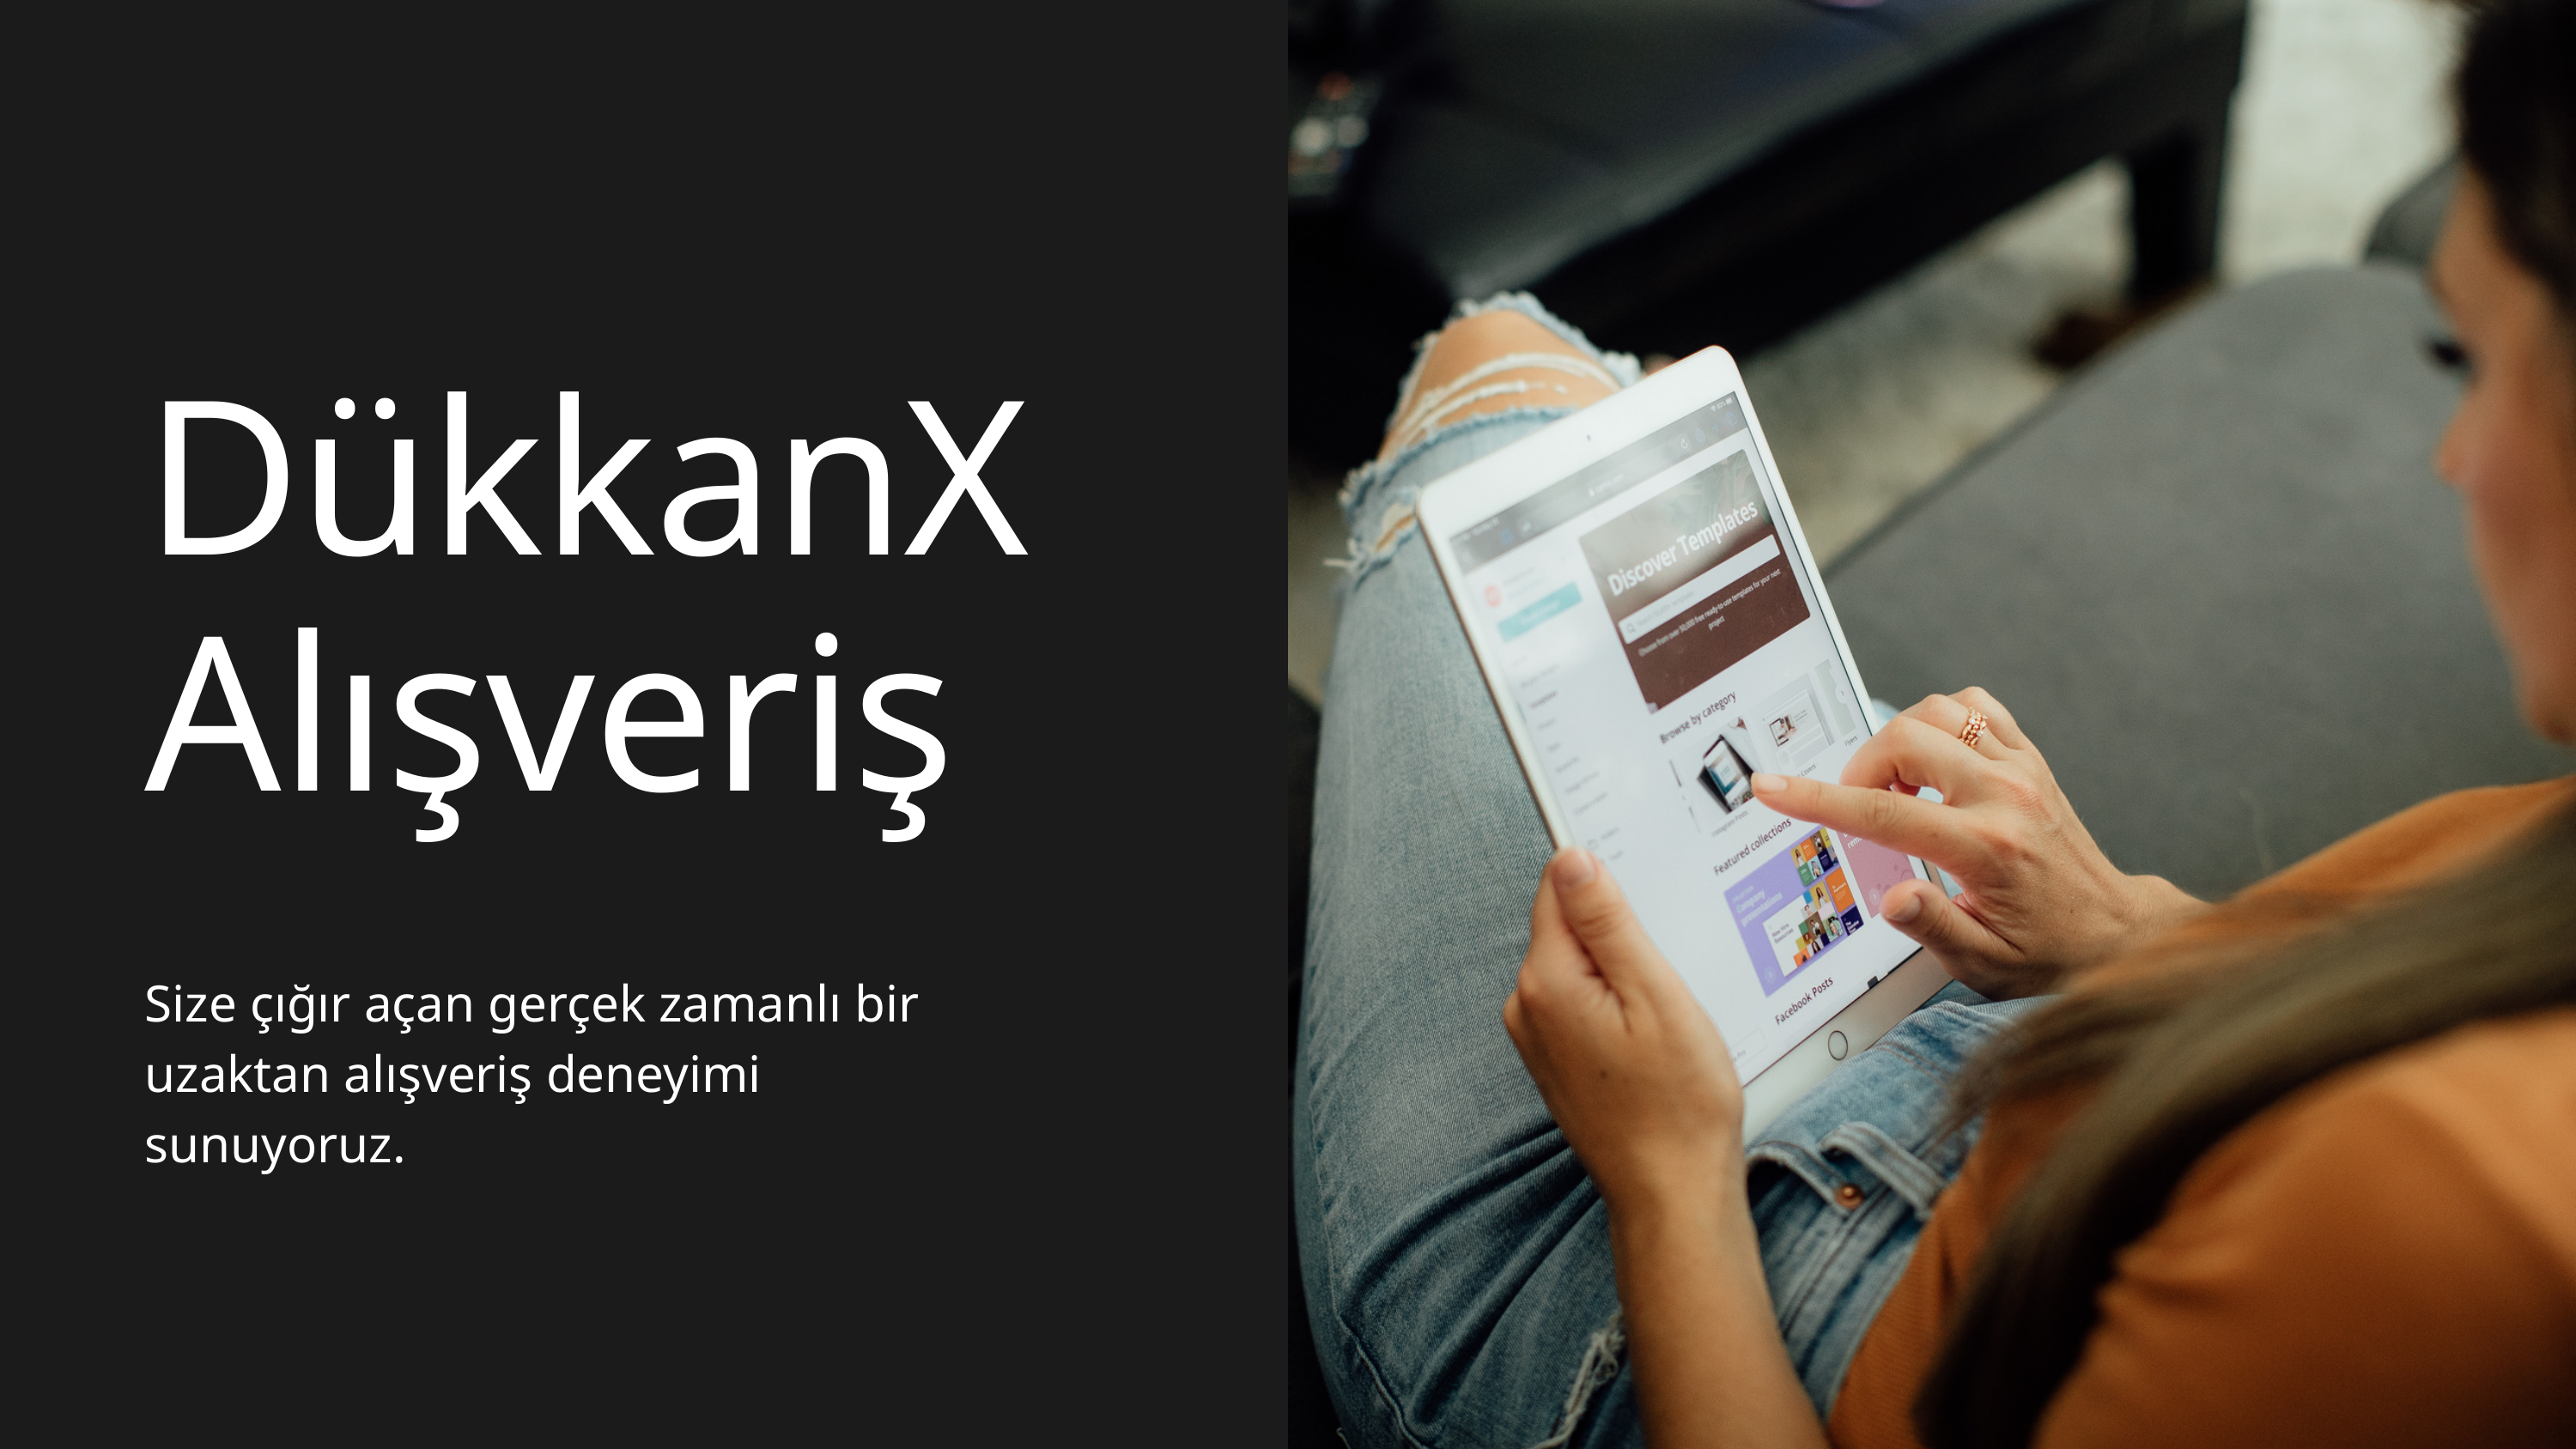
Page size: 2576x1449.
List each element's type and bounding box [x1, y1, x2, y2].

text_box [144, 350, 1145, 1098]
text_box [1287, 0, 2576, 1449]
